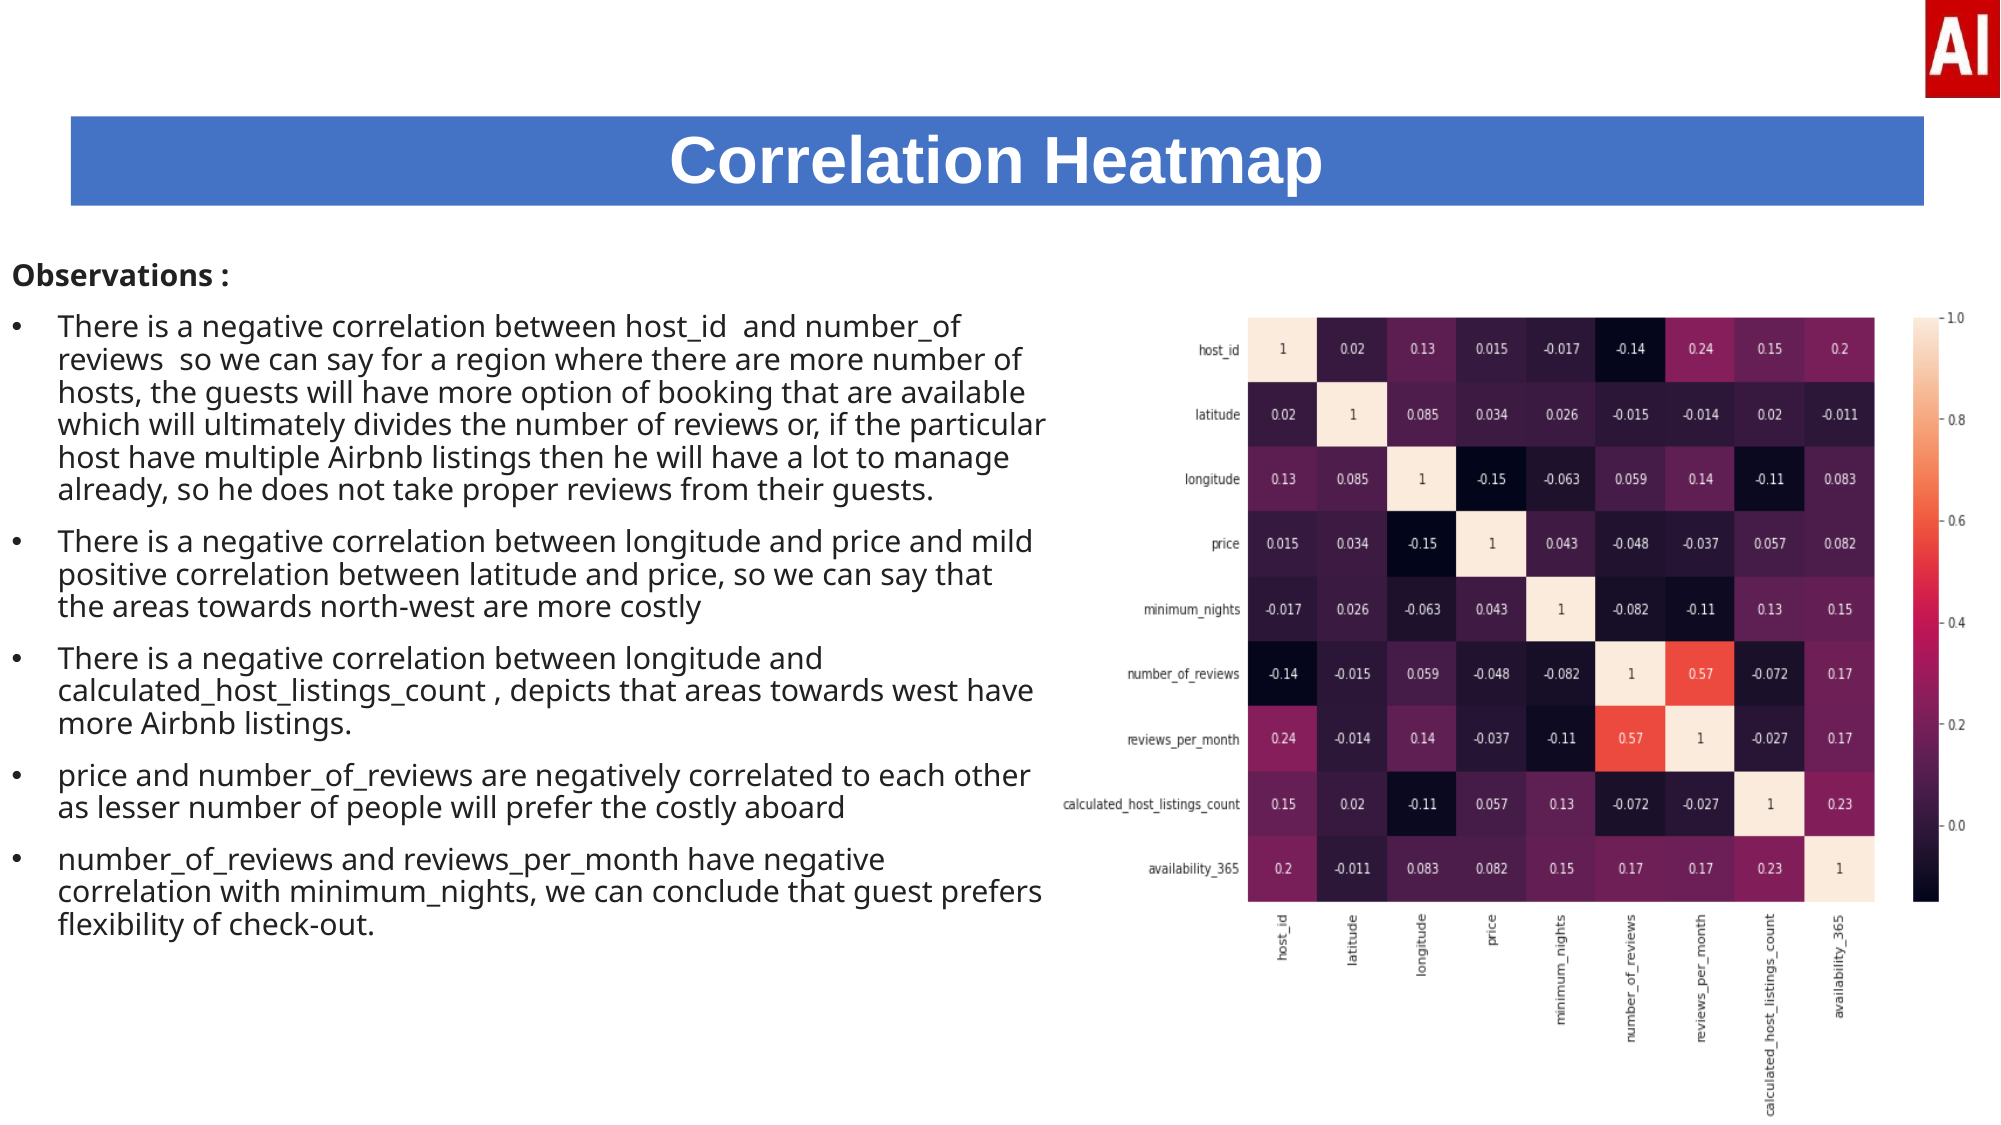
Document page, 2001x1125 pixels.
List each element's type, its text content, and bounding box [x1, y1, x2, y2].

picture [1924, 0, 2000, 98]
title Correlation Heatmap [70, 116, 1924, 206]
list Observations : There is a negative correlation between host_id and number_of reviews so we can say for a region where there are more number of hosts, the guests will have more option of booking that are available which will ultimately divides the number of reviews or, if the particular host have multiple Airbnb listings then he will have a lot to manage already, so he does not take proper reviews from their guests. There is a negative correlation between longitude and price and mild positive correlation between latitude and price, so we can say that the areas towards north-west are more costly There is a negative correlation between longitude and calculated_host_listings_count , depicts that areas towards west have more Airbnb listings. price and number_of_reviews are negatively correlated to each other as lesser number of people will prefer the costly aboard number_of_reviews and reviews_per_month have negative correlation with minimum_nights, we can conclude that guest prefers flexibility of check-out. [0, 252, 1062, 963]
picture [1061, 303, 1967, 1125]
